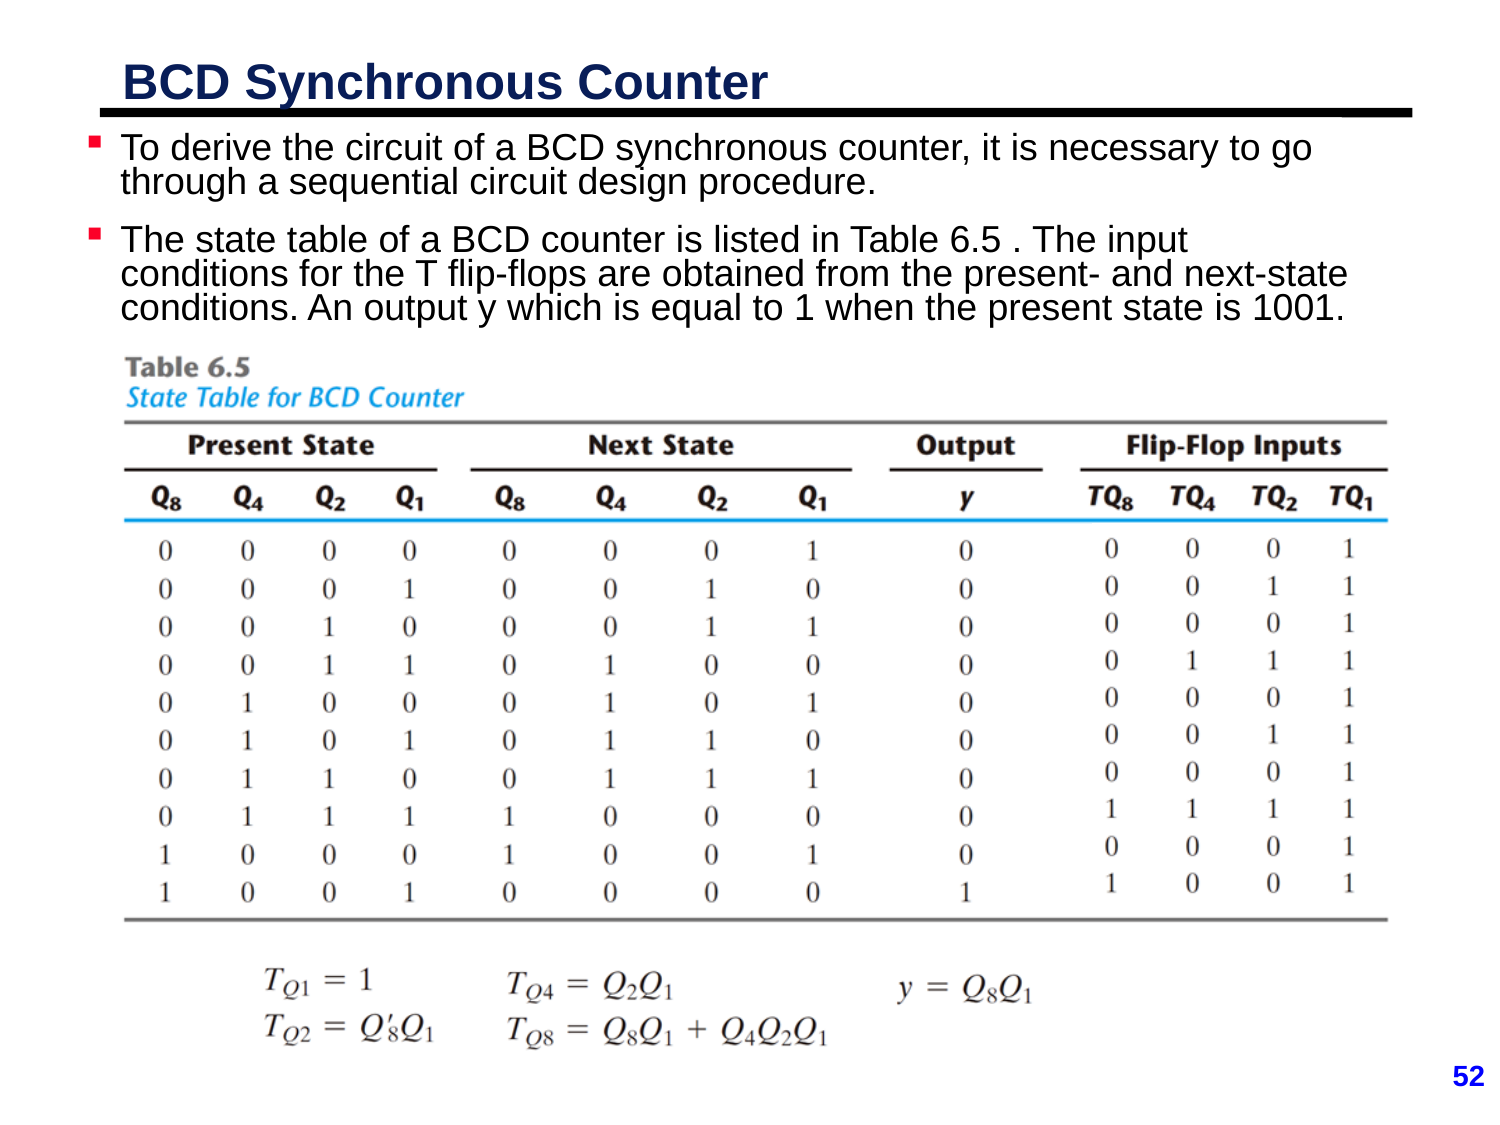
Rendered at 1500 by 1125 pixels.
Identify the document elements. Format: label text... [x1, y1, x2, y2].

title BCD Synchronous Counter [112, 53, 782, 115]
text_box To derive the circuit of a BCD synchronous counter, it is necessary to go through a sequential circuit design procedure. The state table of a BCD counter is listed in Table 6.5 . The input conditions for the T flip‐flops are obtained from the present‐ and next‐state conditions. An output y which is equal to 1 when the present state is 1001. [76, 129, 1376, 332]
picture [253, 952, 1047, 1057]
picture [112, 349, 1394, 932]
